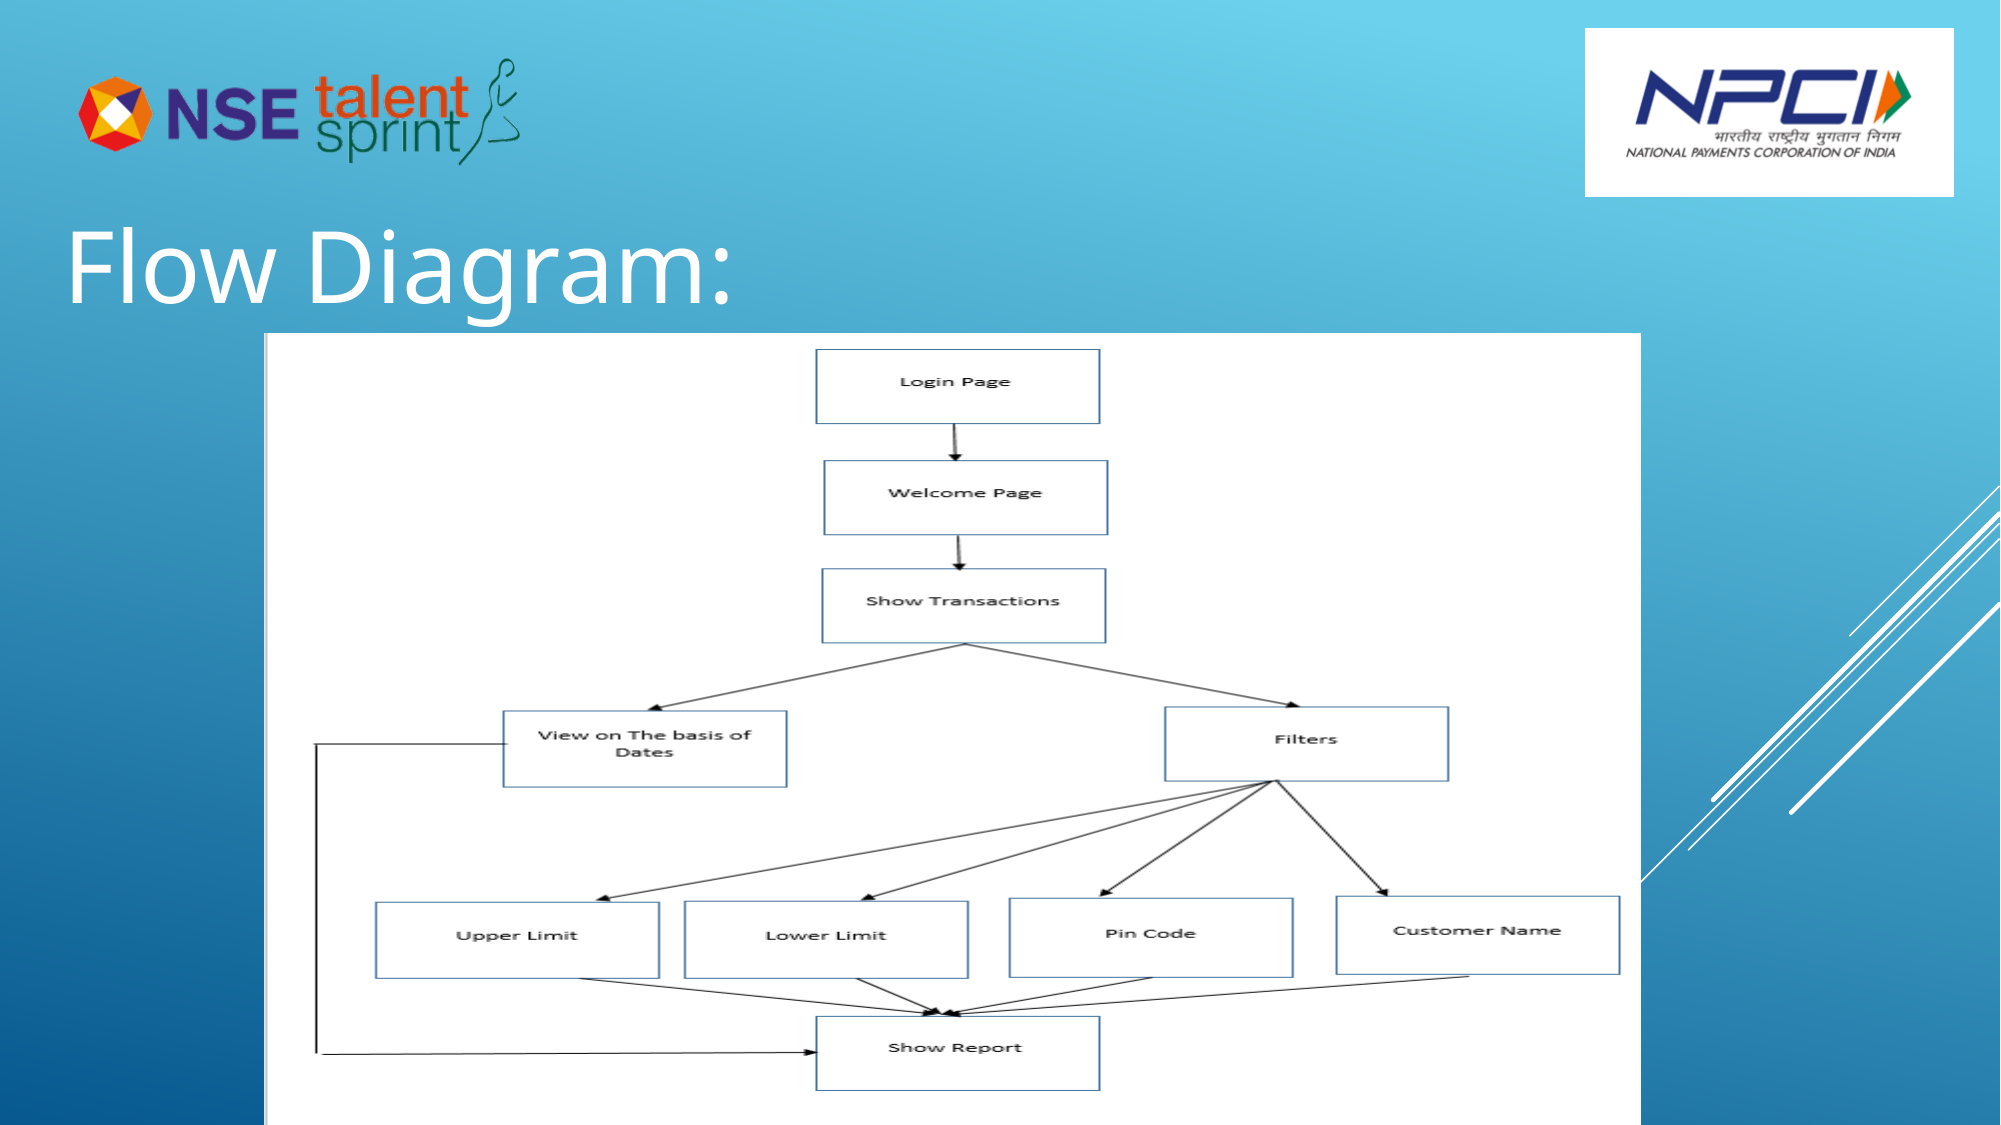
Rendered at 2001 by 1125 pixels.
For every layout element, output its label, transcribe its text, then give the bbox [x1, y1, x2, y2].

picture [77, 58, 520, 167]
text_box Flow Diagram: [48, 196, 1954, 332]
picture [1585, 28, 1955, 197]
picture [263, 333, 1641, 1125]
